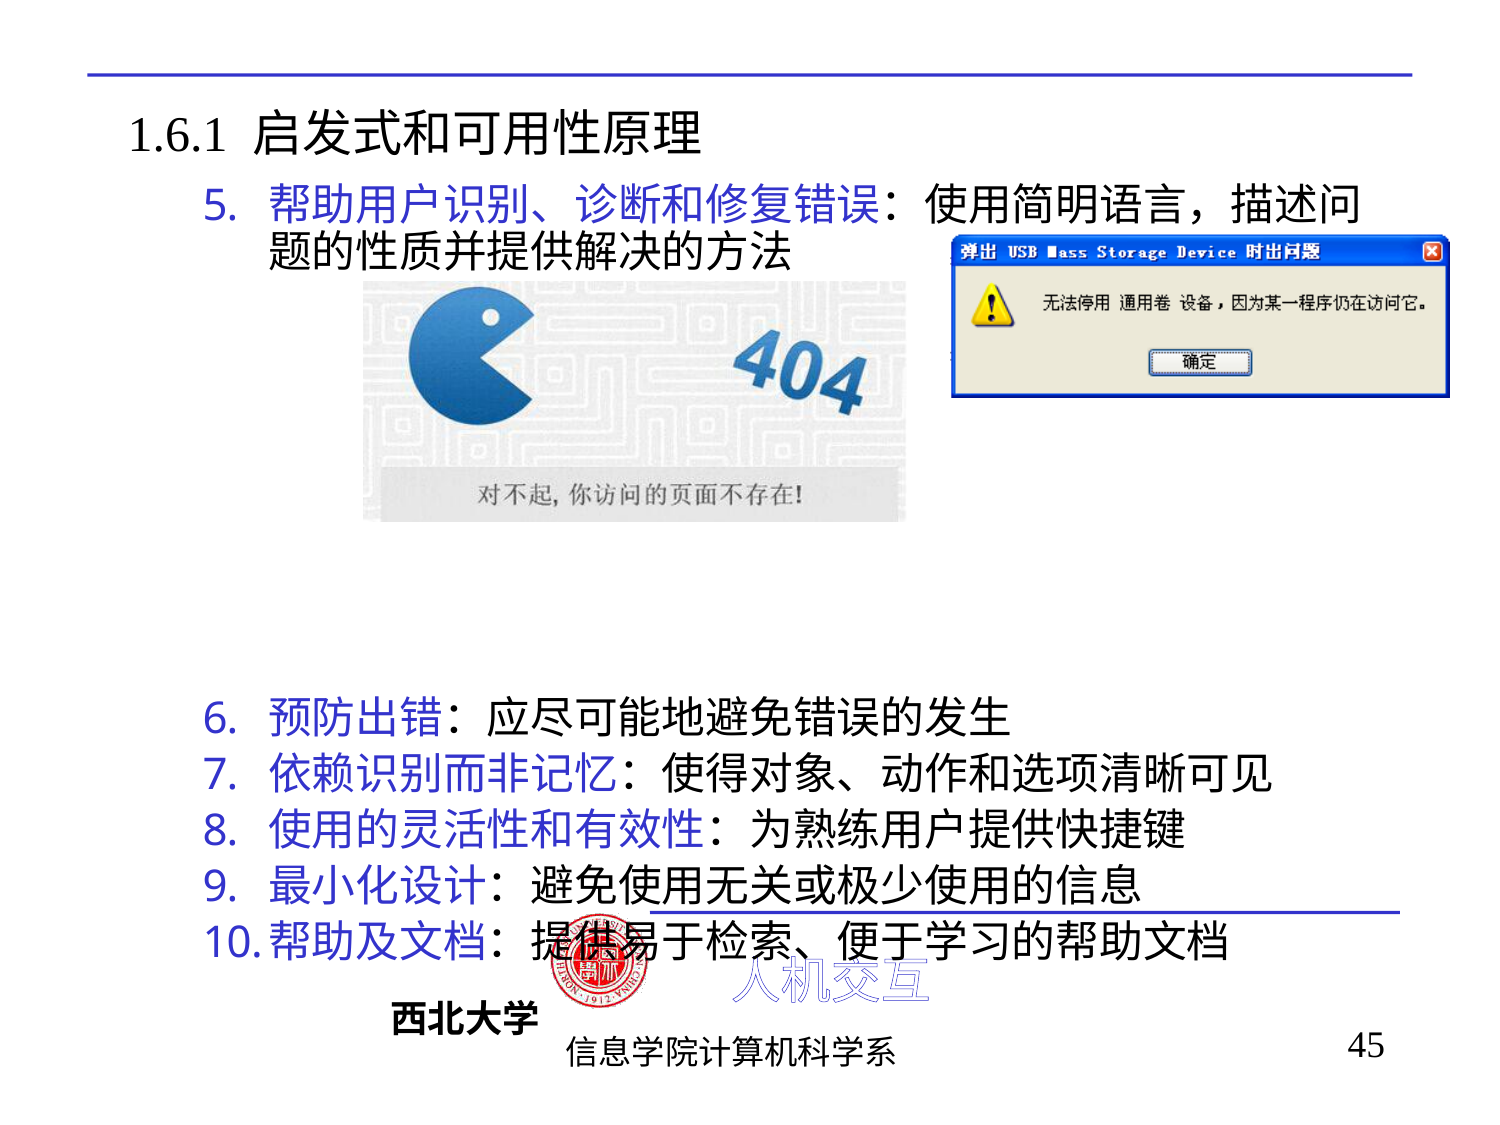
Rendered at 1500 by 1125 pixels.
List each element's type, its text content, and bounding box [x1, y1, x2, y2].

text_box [362, 229, 1451, 522]
slide_number 45 [1087, 1012, 1401, 1088]
list 帮助用户识别、诊断和修复错误：使用简明语言，描述问题的性质并提供解决的方法 预防出错：应尽可能地避免错误的发生 依赖识别而非记忆：使得对象、动作和选项清晰可见 使用的灵活性和有效性：为熟练用户提供快捷键 最小化设计：避免使用无关或极少使用的信息 帮助及文档：提供易于检索、便于学习的帮助文档 [112, 174, 1388, 900]
title 1.6.1 启发式和可用性原理 [112, 87, 1388, 174]
